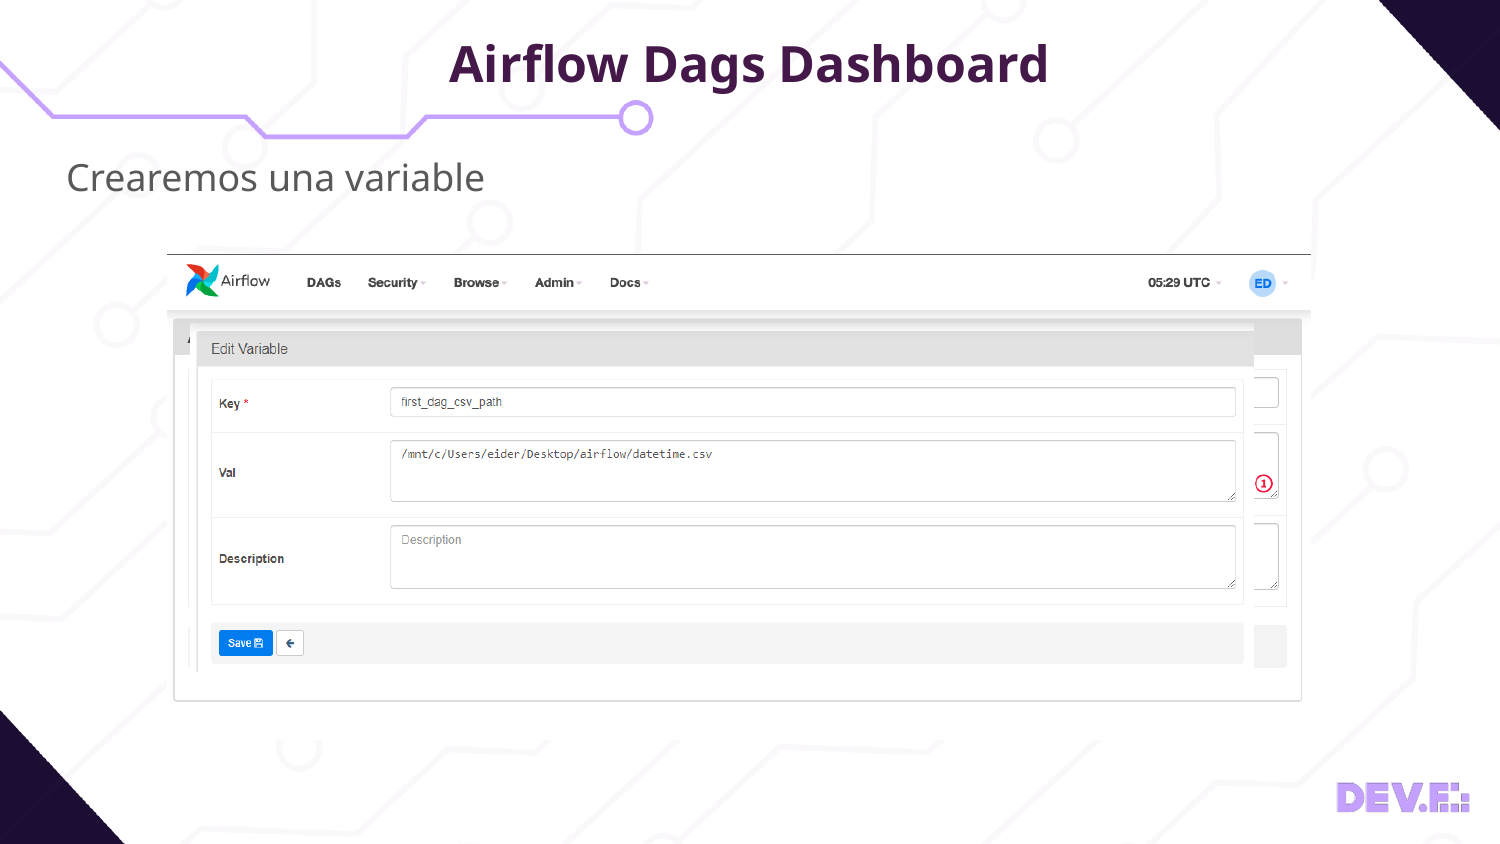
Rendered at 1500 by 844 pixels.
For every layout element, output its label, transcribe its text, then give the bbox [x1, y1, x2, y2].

picture [0, 0, 1500, 844]
list Crearemos una variable [51, 131, 1210, 188]
title Airflow Dags Dashboard [51, 17, 1449, 112]
